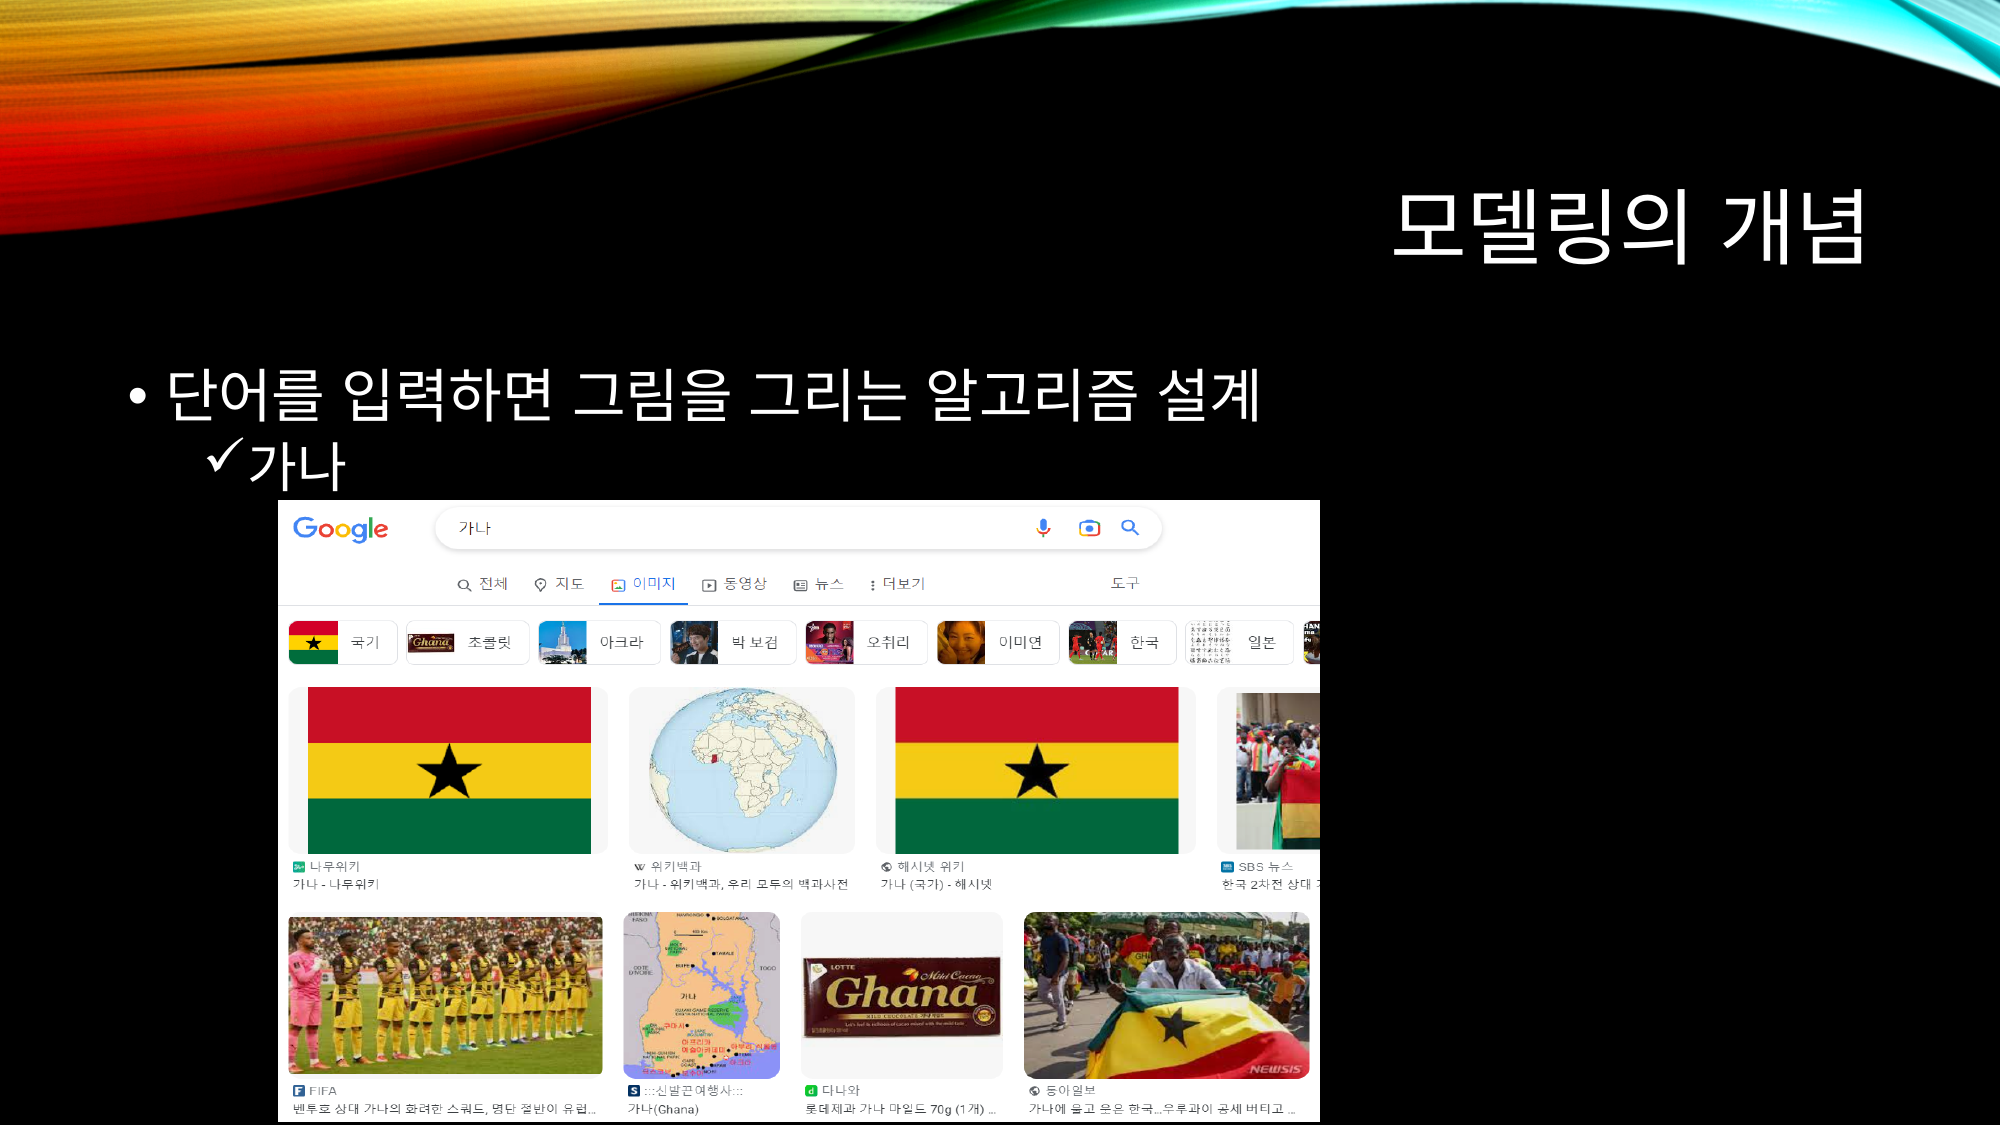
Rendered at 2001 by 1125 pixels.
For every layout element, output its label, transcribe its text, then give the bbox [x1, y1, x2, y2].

picture [278, 500, 1320, 1123]
picture [0, 0, 2000, 237]
list 단어를 입력하면 그림을 그리는 알고리즘 설계 가나 [112, 360, 1888, 1021]
title 모델링의 개념 [474, 125, 1888, 338]
